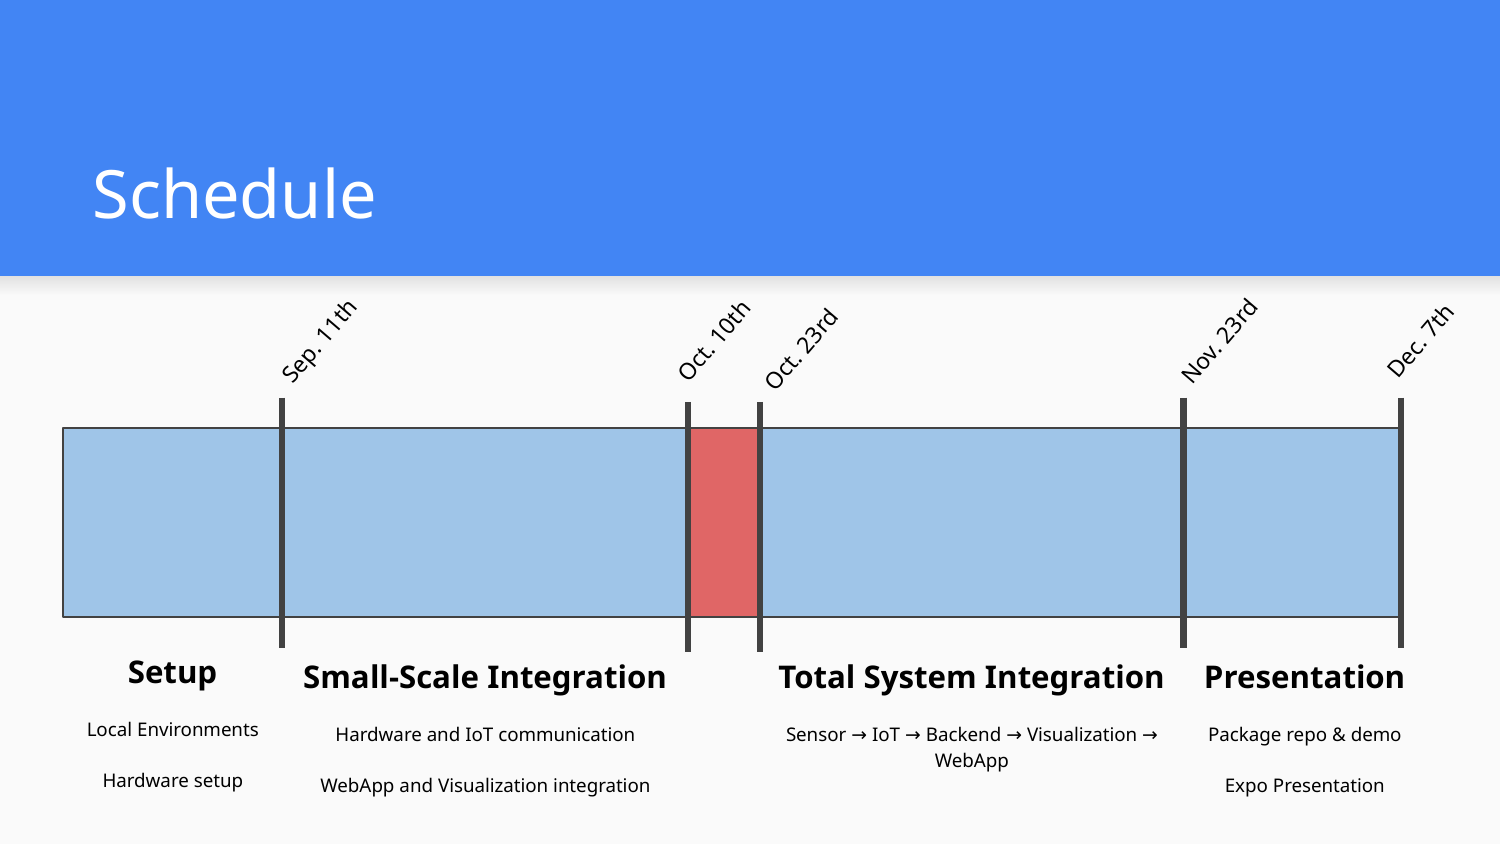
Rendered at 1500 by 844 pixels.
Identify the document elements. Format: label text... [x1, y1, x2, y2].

title Schedule [77, 121, 1427, 248]
text_box [287, 428, 683, 618]
text_box Nov. 23rd [1149, 266, 1286, 412]
text_box [693, 428, 755, 618]
text_box [63, 428, 277, 618]
text_box Setup Local Environments Hardware setup [63, 631, 283, 844]
text_box Sep. 11th [248, 266, 386, 412]
text_box Total System Integration Sensor → IoT → Backend → Visualization → WebApp [749, 636, 1143, 838]
text_box Oct. 23rd [730, 274, 868, 420]
text_box [765, 428, 1179, 618]
text_box [1188, 428, 1396, 618]
text_box Dec. 7th [1349, 266, 1487, 411]
text_box Presentation Package repo & demo Expo Presentation [1143, 636, 1466, 844]
text_box Small-Scale Integration Hardware and IoT communication WebApp and Visualization integration [284, 636, 686, 844]
text_box Oct. 10th [643, 266, 780, 409]
